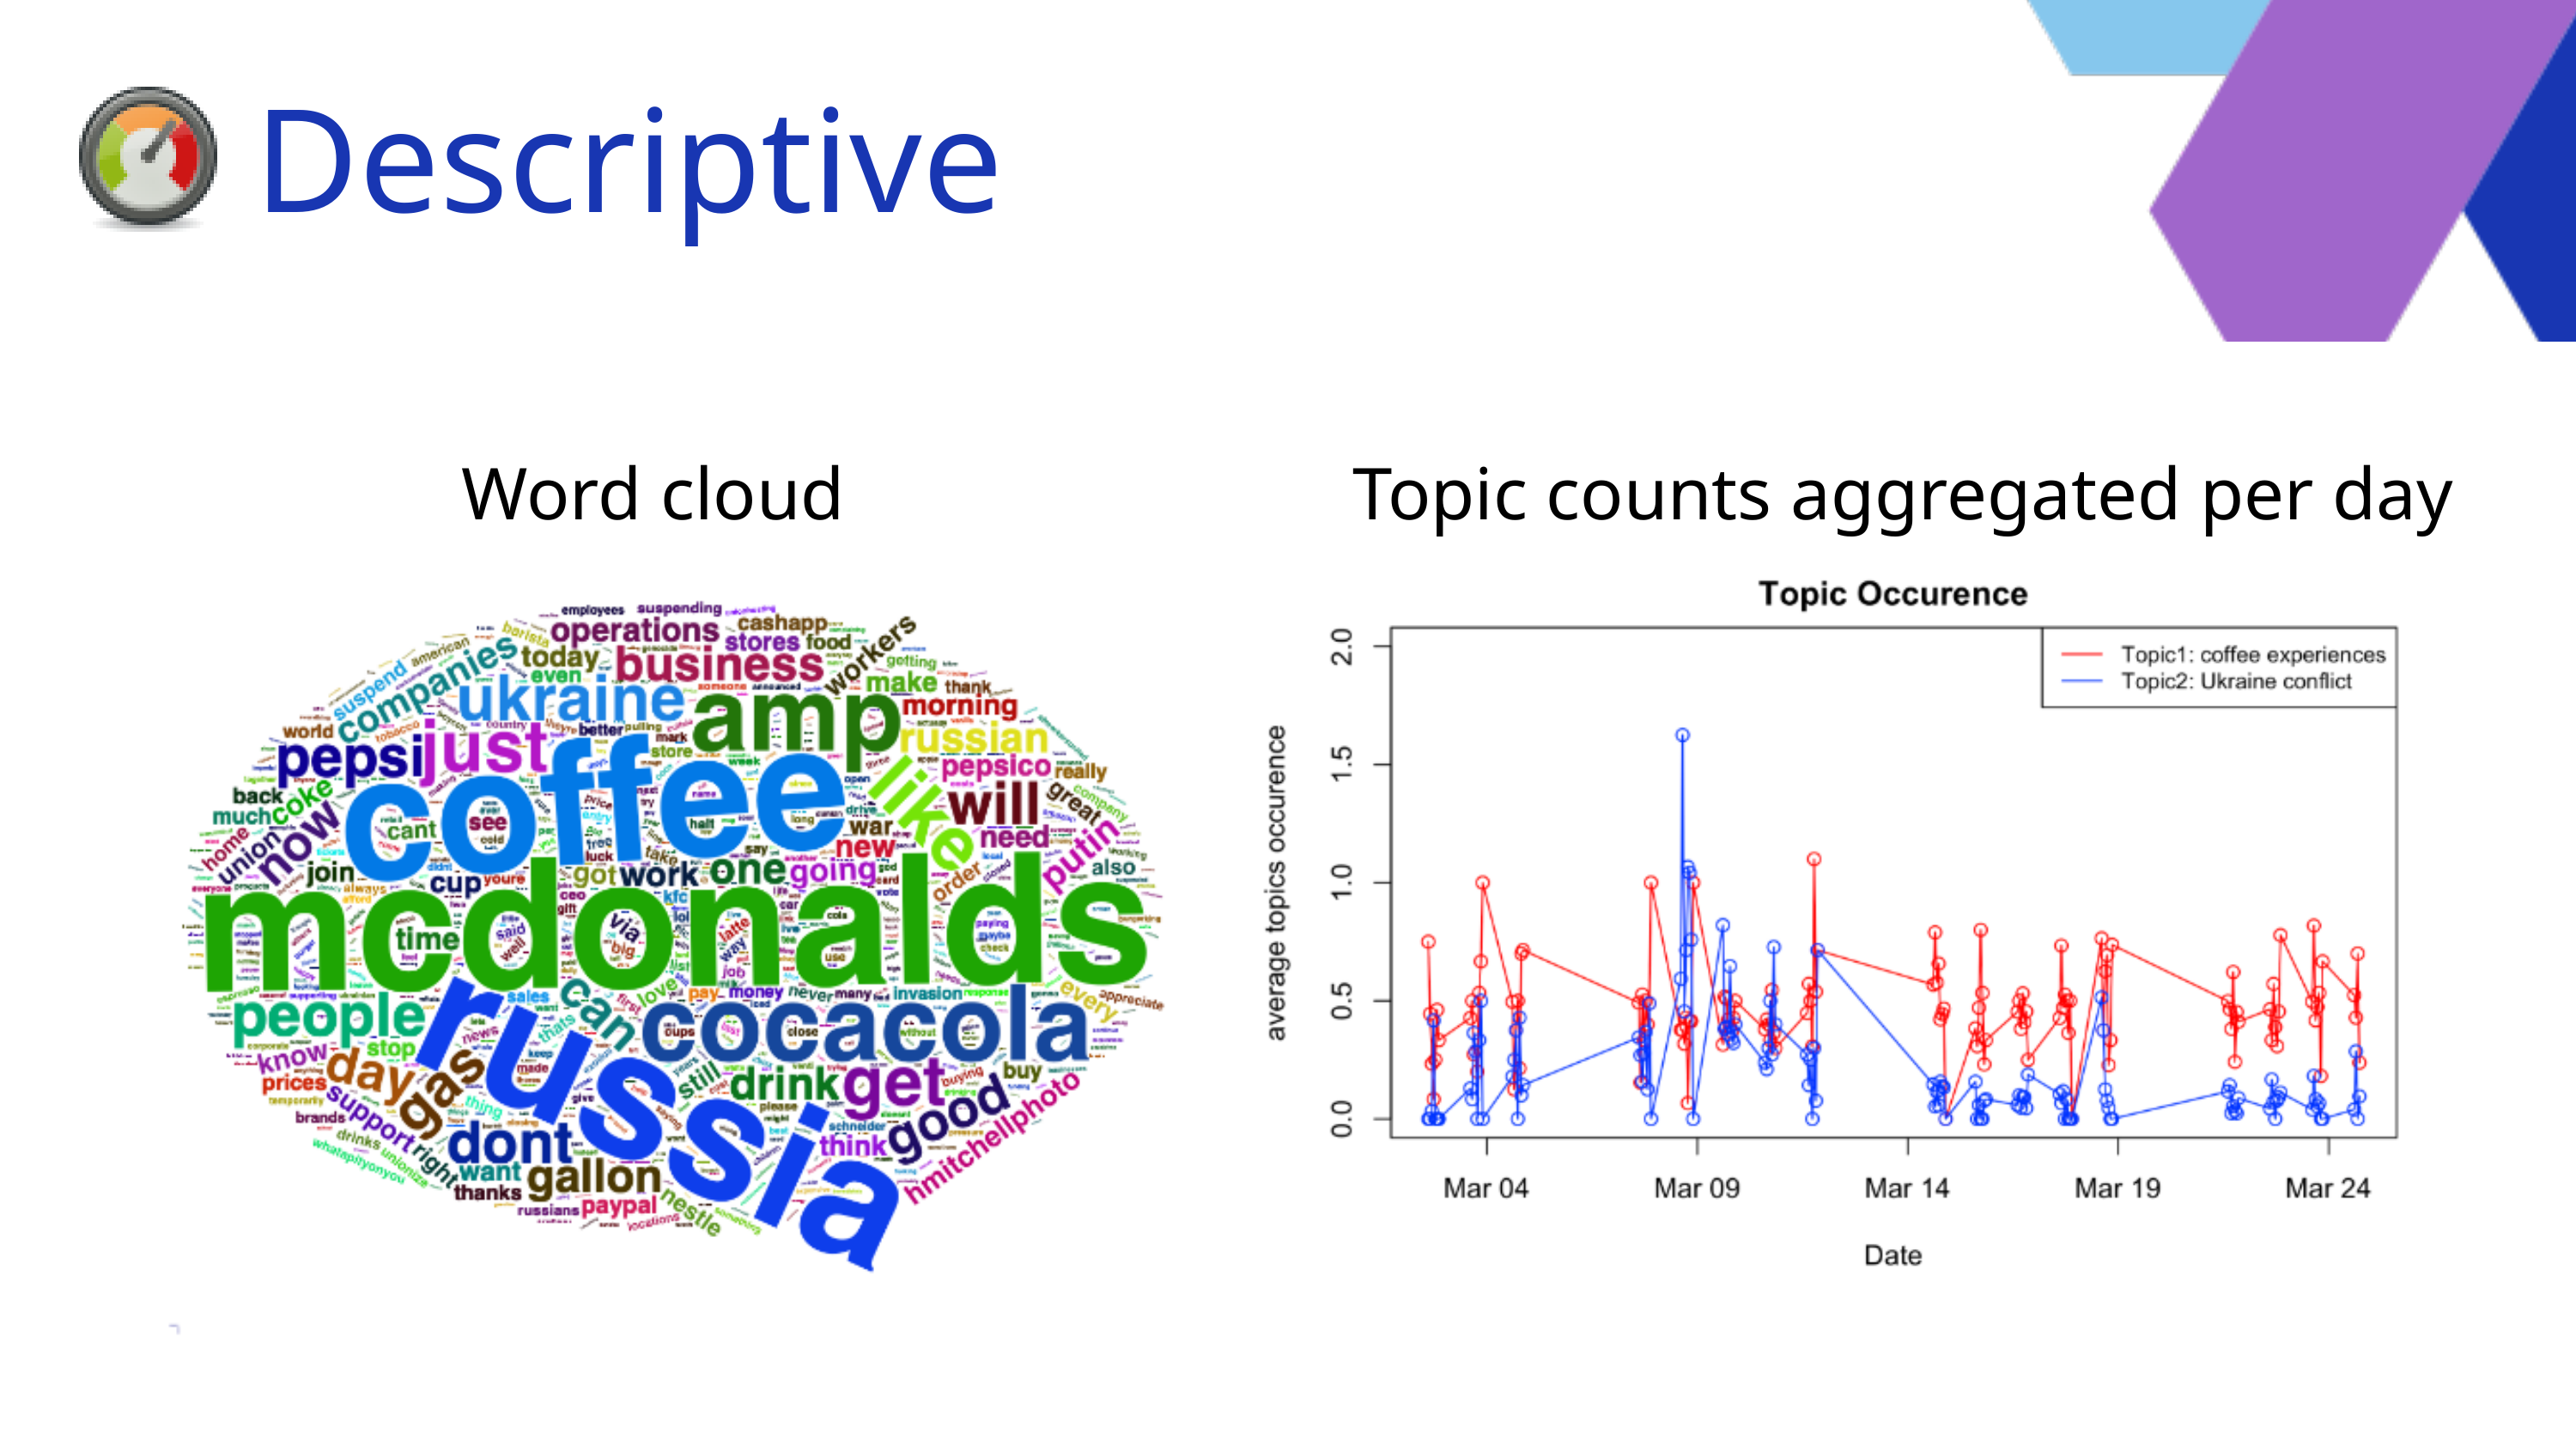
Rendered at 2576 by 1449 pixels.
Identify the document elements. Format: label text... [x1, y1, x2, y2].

text_box Descriptive [254, 83, 1748, 241]
text_box Topic counts aggregated per day [1352, 433, 2576, 534]
text_box Word cloud [461, 433, 1352, 534]
picture [65, 83, 225, 236]
picture [1993, 0, 2576, 343]
picture [1255, 561, 2464, 1304]
picture [0, 444, 1240, 1357]
